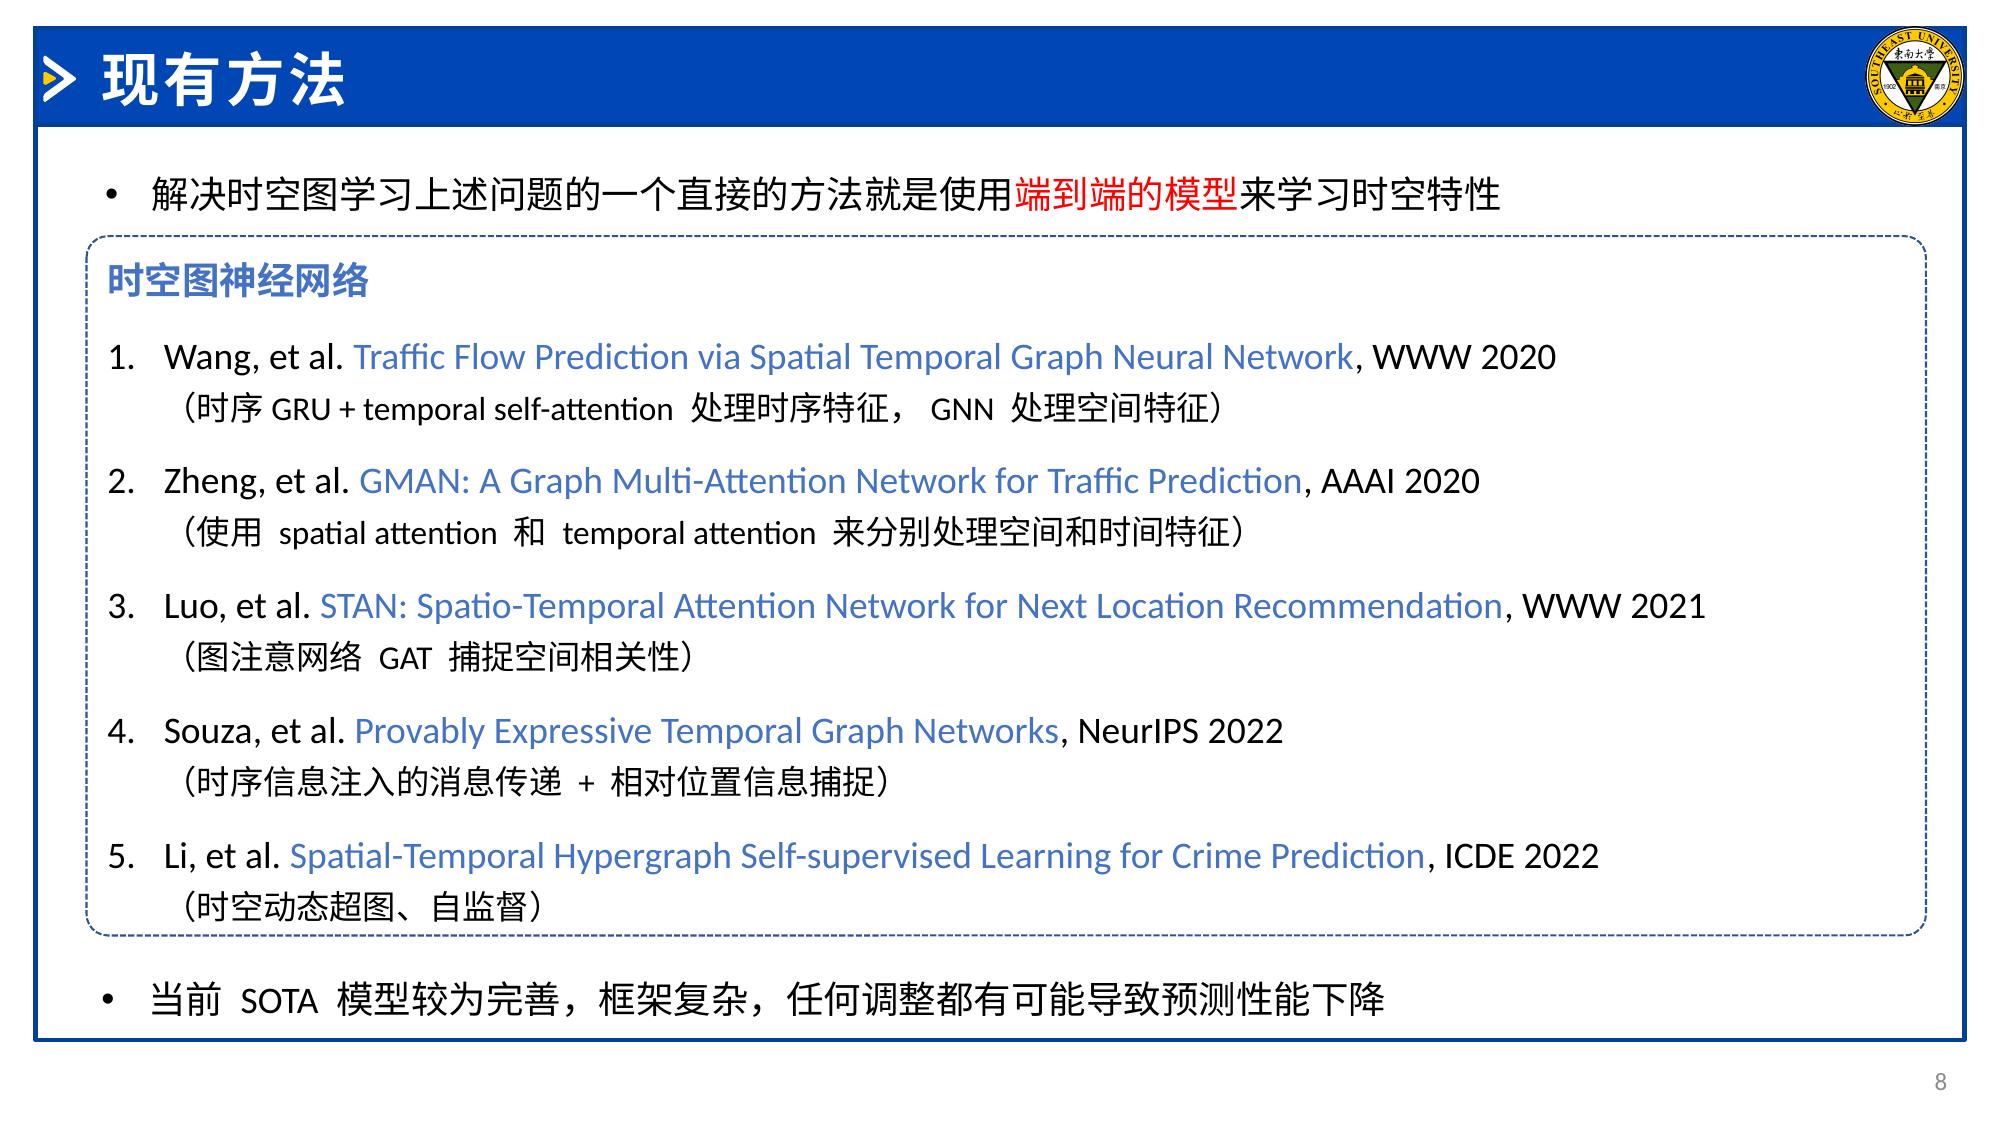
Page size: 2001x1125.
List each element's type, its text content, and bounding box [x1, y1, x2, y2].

picture [1865, 26, 1965, 126]
text_box 当前 SOTA 模型较为完善，框架复杂，任何调整都有可能导致预测性能下降 [86, 946, 1775, 1029]
title 现有方法 [86, 35, 1743, 122]
text_box 时空图神经网络 Wang, et al. Traffic Flow Prediction via Spatial Temporal Graph Neural Network, WWW 2020 （时序GRU + temporal self-attention 处理时序特征，GNN 处理空间特征） Zheng, et al. GMAN: A Graph Multi-Attention Network for Traffic Prediction, AAAI 2020 （使用 spatial attention 和 temporal attention 来分别处理空间和时间特征） Luo, et al. STAN: Spatio-Temporal Attention Network for Next Location Recommendation, WWW 2021 （图注意网络 GAT 捕捉空间相关性） Souza, et al. Provably Expressive Temporal Graph Networks, NeurIPS 2022 （时序信息注入的消息传递 + 相对位置信息捕捉） Li, et al. Spatial-Temporal Hypergraph Self-supervised Learning for Crime Prediction, ICDE 2022 （时空动态超图、自监督） [85, 235, 1928, 937]
slide_number 8 [1843, 1051, 1963, 1111]
text_box 解决时空图学习上述问题的一个直接的方法就是使用端到端的模型来学习时空特性 [90, 140, 1517, 223]
